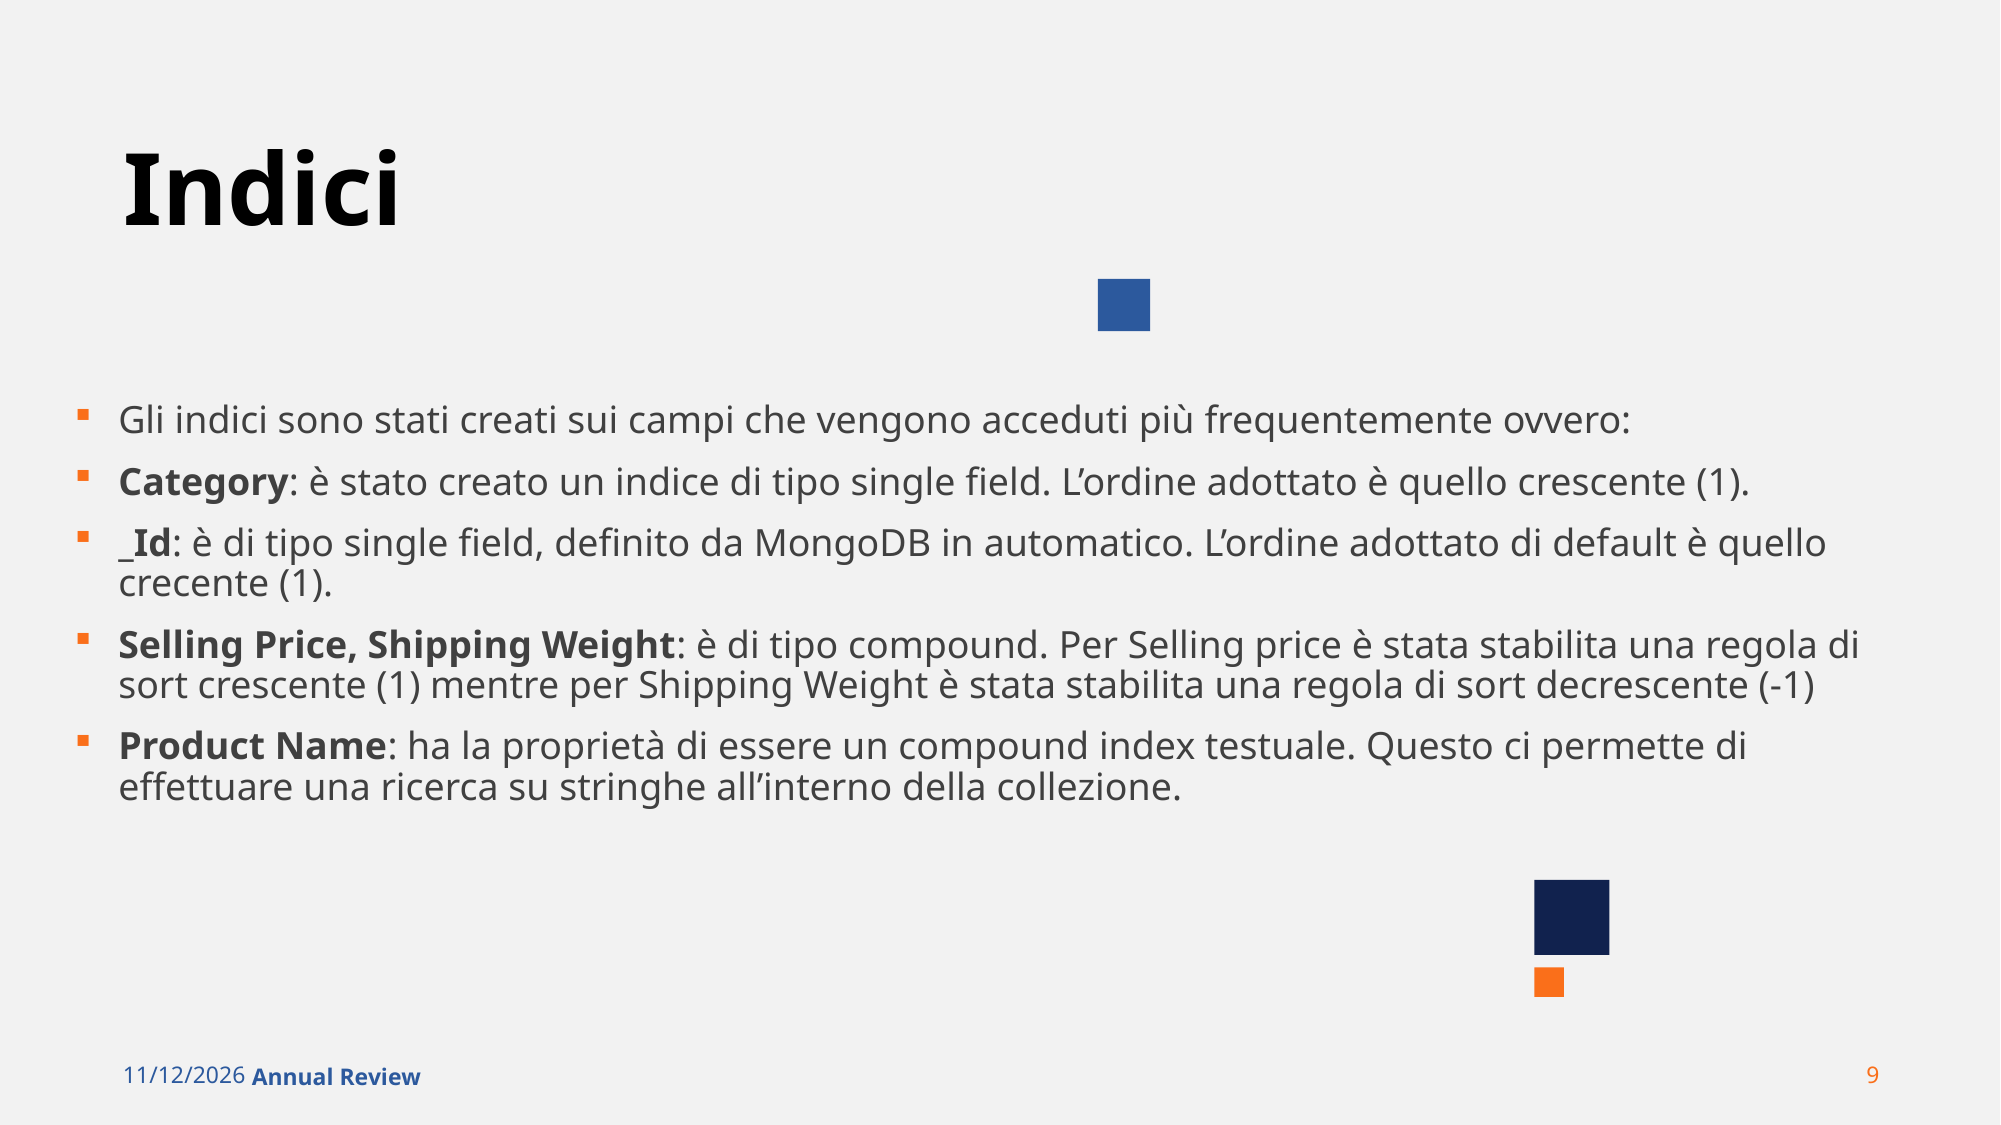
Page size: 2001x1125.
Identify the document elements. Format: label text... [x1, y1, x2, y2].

list Gli indici sono stati creati sui campi che vengono acceduti più frequentemente ovvero: Category: è stato creato un indice di tipo single field. L’ordine adottato è quello crescente (1). _Id: è di tipo single field, definito da MongoDB in automatico. L’ordine adottato di default è quello crecente (1). Selling Price, Shipping Weight: è di tipo compound. Per Selling price è stata stabilita una regola di sort crescente (1) mentre per Shipping Weight è stata stabilita una regola di sort decrescente (-1) Product Name: ha la proprietà di essere un compound index testuale. Questo ci permette di effettuare una ricerca su stringhe all’interno della collezione. [59, 394, 1909, 1078]
title Indici [108, 132, 810, 269]
